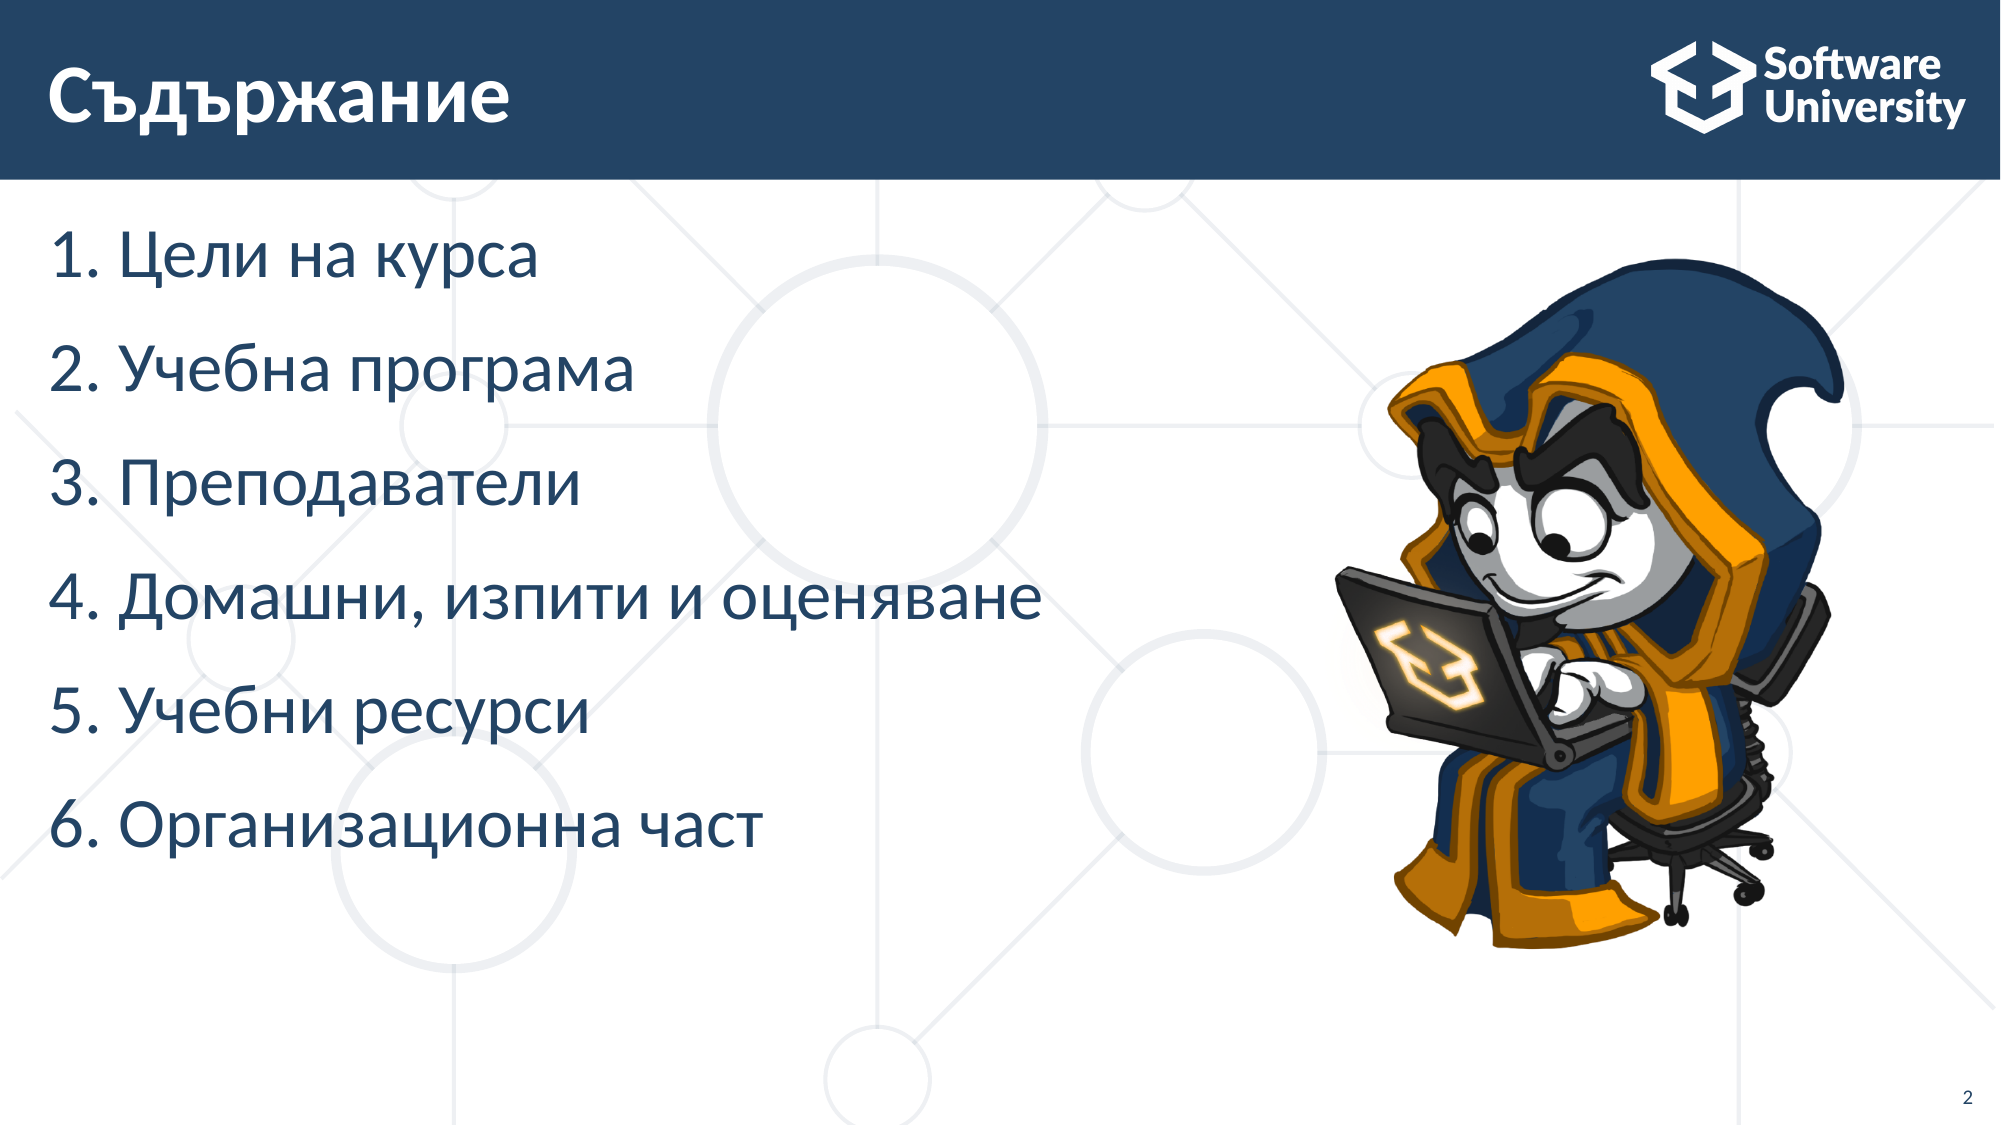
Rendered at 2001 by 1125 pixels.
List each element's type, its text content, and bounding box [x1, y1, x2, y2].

slide_number 2 [1927, 1067, 1989, 1117]
picture [1651, 41, 1966, 134]
picture [1237, 190, 1888, 990]
title Съдържание [31, 16, 1625, 162]
list Цели на курса Учебна програма Преподаватели Домашни, изпити и оценяване Учебни ресурси Организационна част [31, 196, 1970, 1104]
